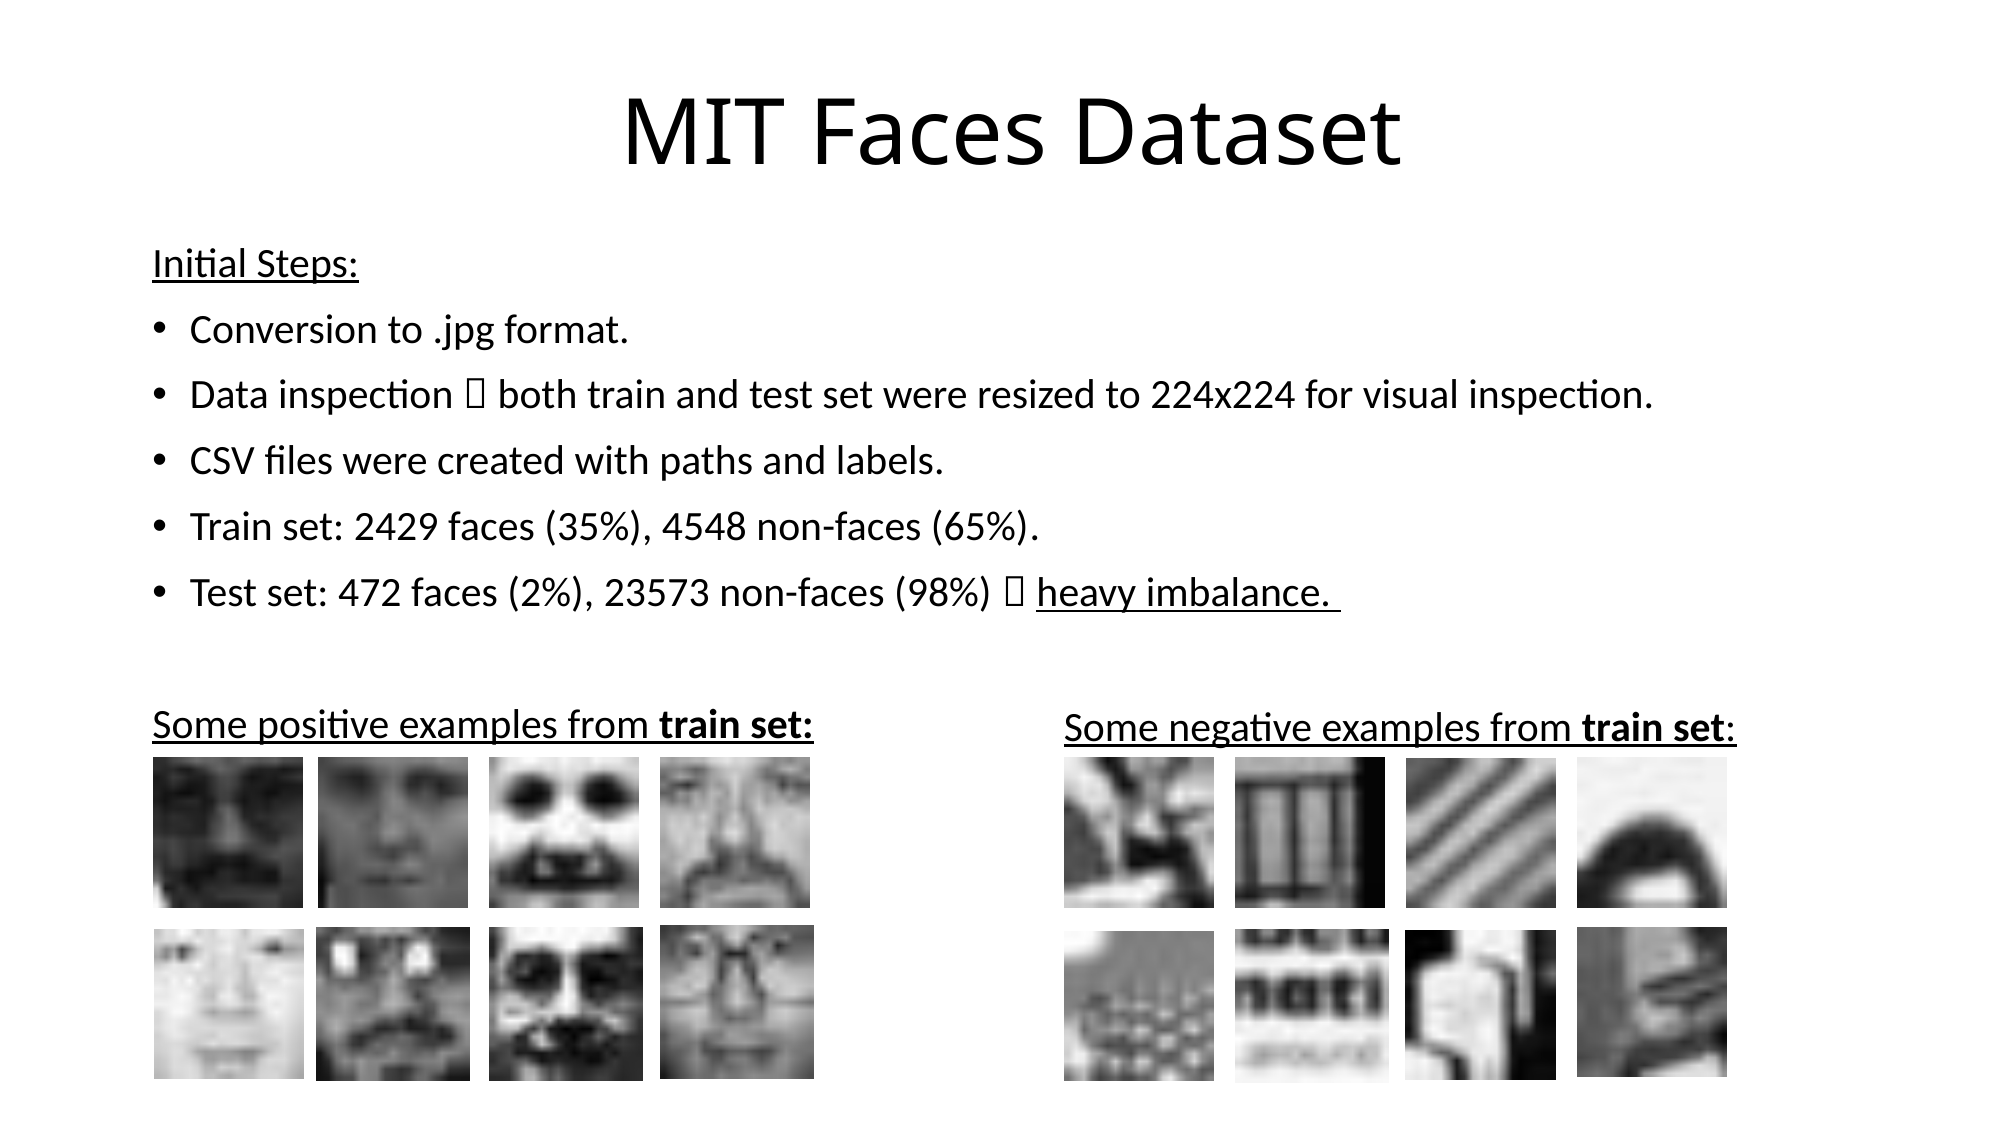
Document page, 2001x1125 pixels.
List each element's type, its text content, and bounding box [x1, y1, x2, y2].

list Initial Steps: Conversion to .jpg format. Data inspection  both train and test set were resized to 224x224 for visual inspection. CSV files were created with paths and labels. Train set: 2429 faces (35%), 4548 non-faces (65%). Test set: 472 faces (2%), 23573 non-faces (98%)  heavy imbalance. Some positive examples from train set: [137, 233, 1863, 1022]
picture [1405, 930, 1556, 1080]
picture [1406, 758, 1556, 908]
text_box Some negative examples from train set: [1048, 692, 1802, 757]
picture [1235, 757, 1385, 908]
picture [489, 757, 639, 908]
picture [1577, 757, 1727, 908]
picture [1064, 757, 1214, 908]
picture [660, 757, 810, 908]
picture [153, 757, 303, 908]
picture [1064, 930, 1214, 1081]
picture [154, 929, 304, 1079]
picture [660, 925, 814, 1079]
picture [1577, 927, 1727, 1077]
picture [489, 927, 643, 1081]
picture [1235, 929, 1389, 1083]
title MIT Faces Dataset [137, 26, 1863, 233]
picture [316, 927, 470, 1081]
picture [318, 757, 468, 908]
